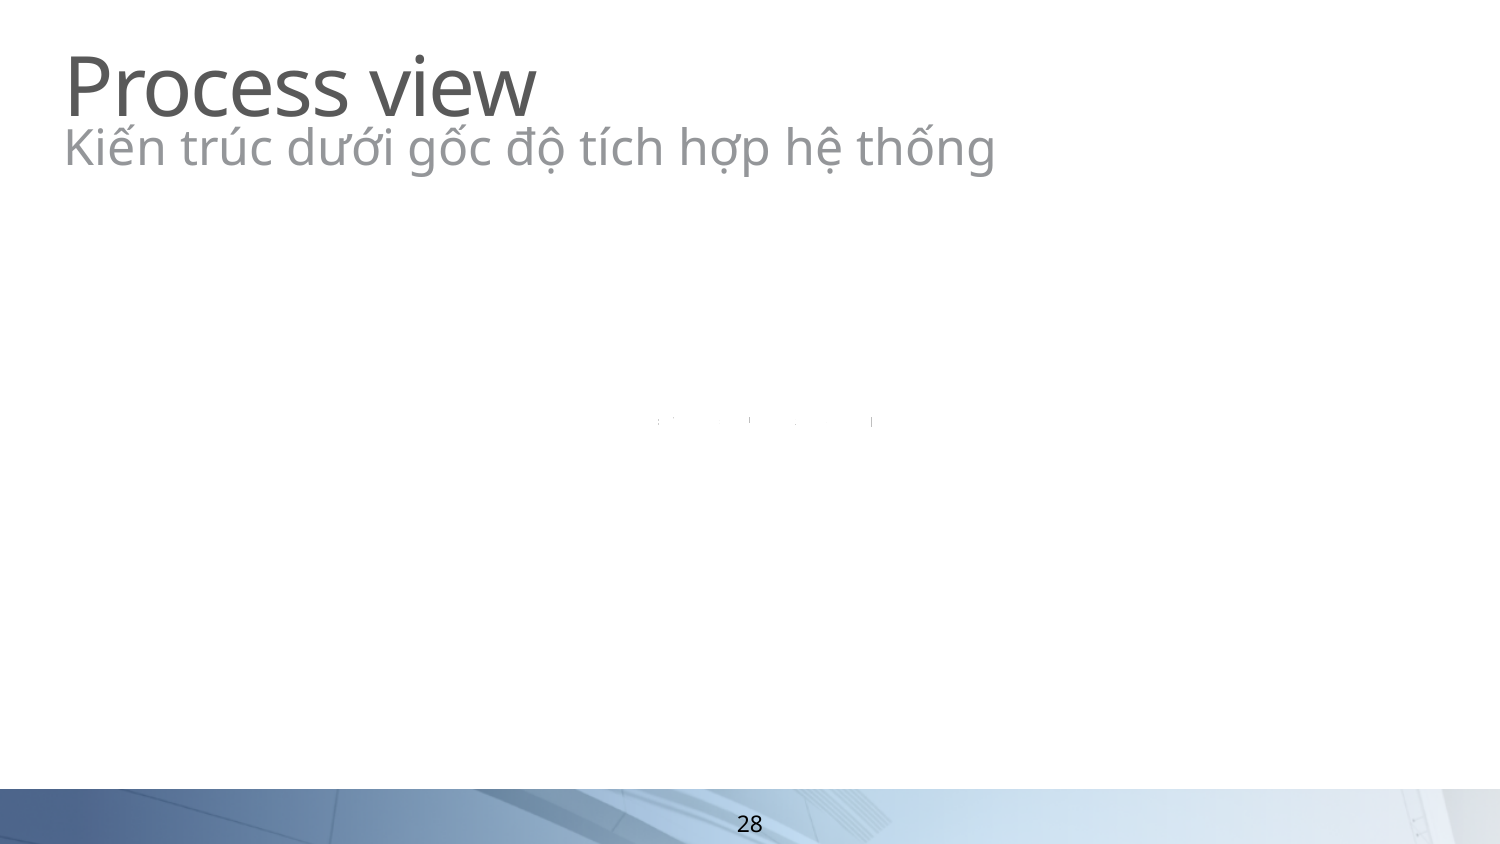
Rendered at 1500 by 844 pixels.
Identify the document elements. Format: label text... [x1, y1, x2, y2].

title Process view [63, 44, 1436, 113]
picture [0, 789, 1500, 844]
picture [613, 417, 887, 427]
list Kiến trúc dưới gốc độ tích hợp hệ thống [63, 114, 1435, 176]
